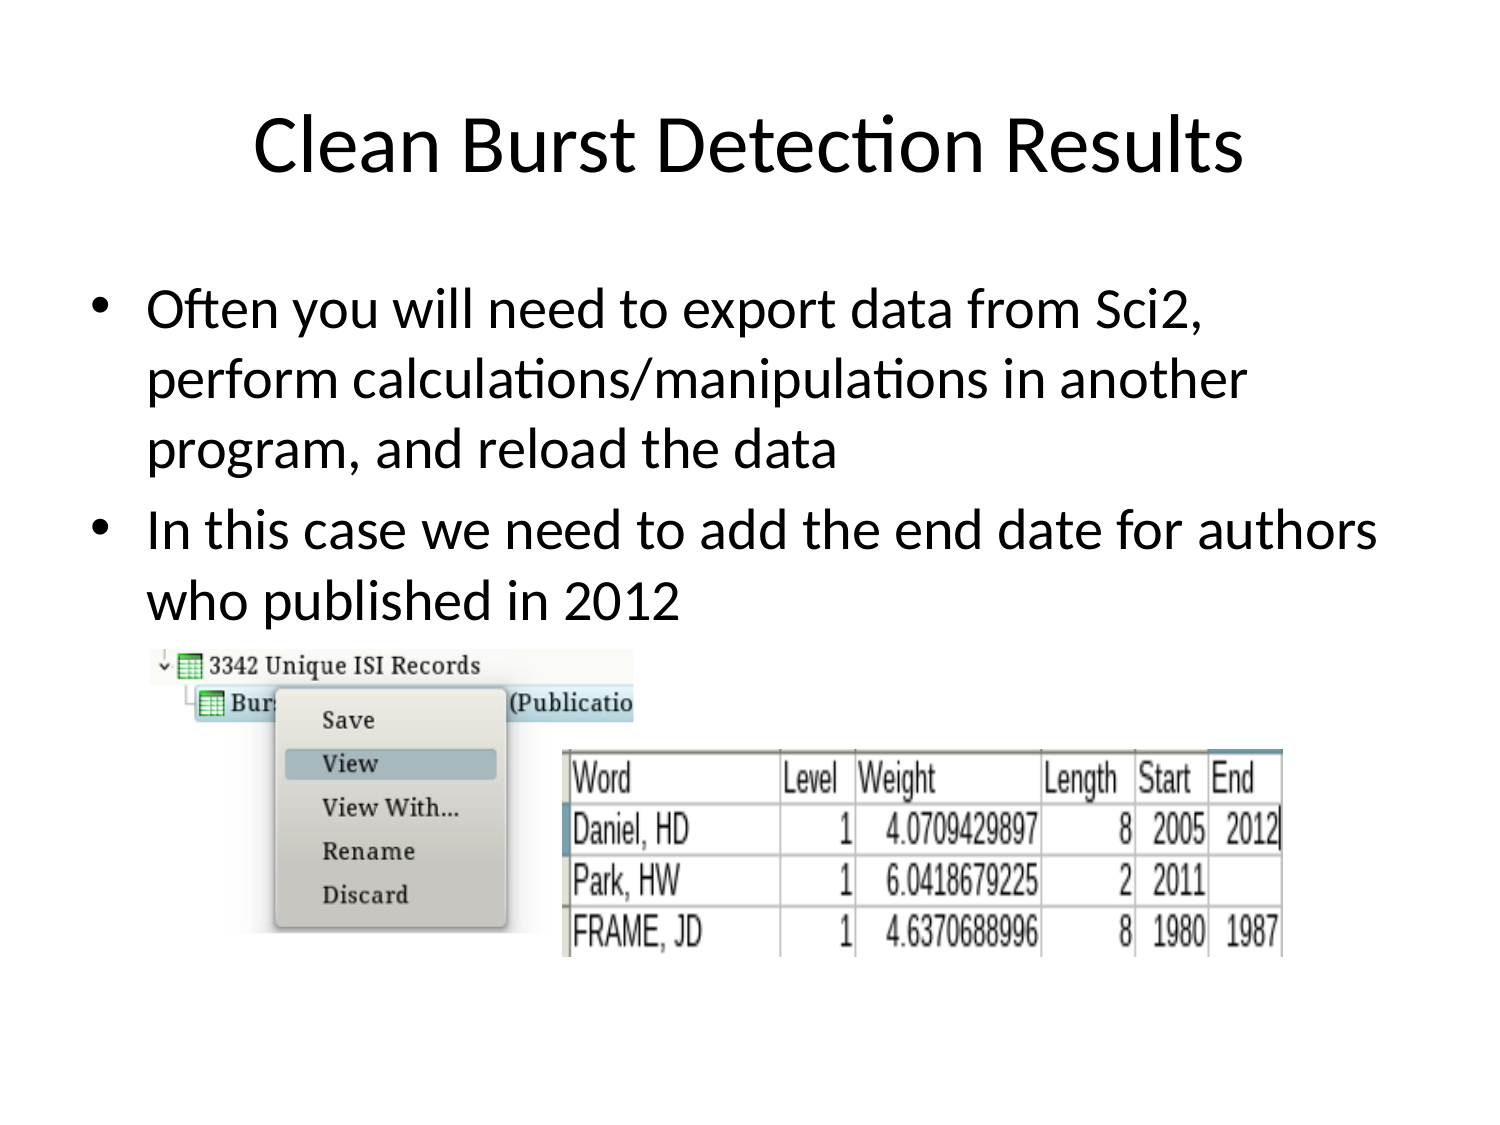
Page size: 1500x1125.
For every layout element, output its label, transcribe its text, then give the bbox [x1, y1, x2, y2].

title Clean Burst Detection Results [75, 45, 1425, 233]
list Often you will need to export data from Sci2, perform calculations/manipulations in another program, and reload the data In this case we need to add the end date for authors who published in 2012 [75, 262, 1425, 650]
picture [149, 649, 1283, 957]
